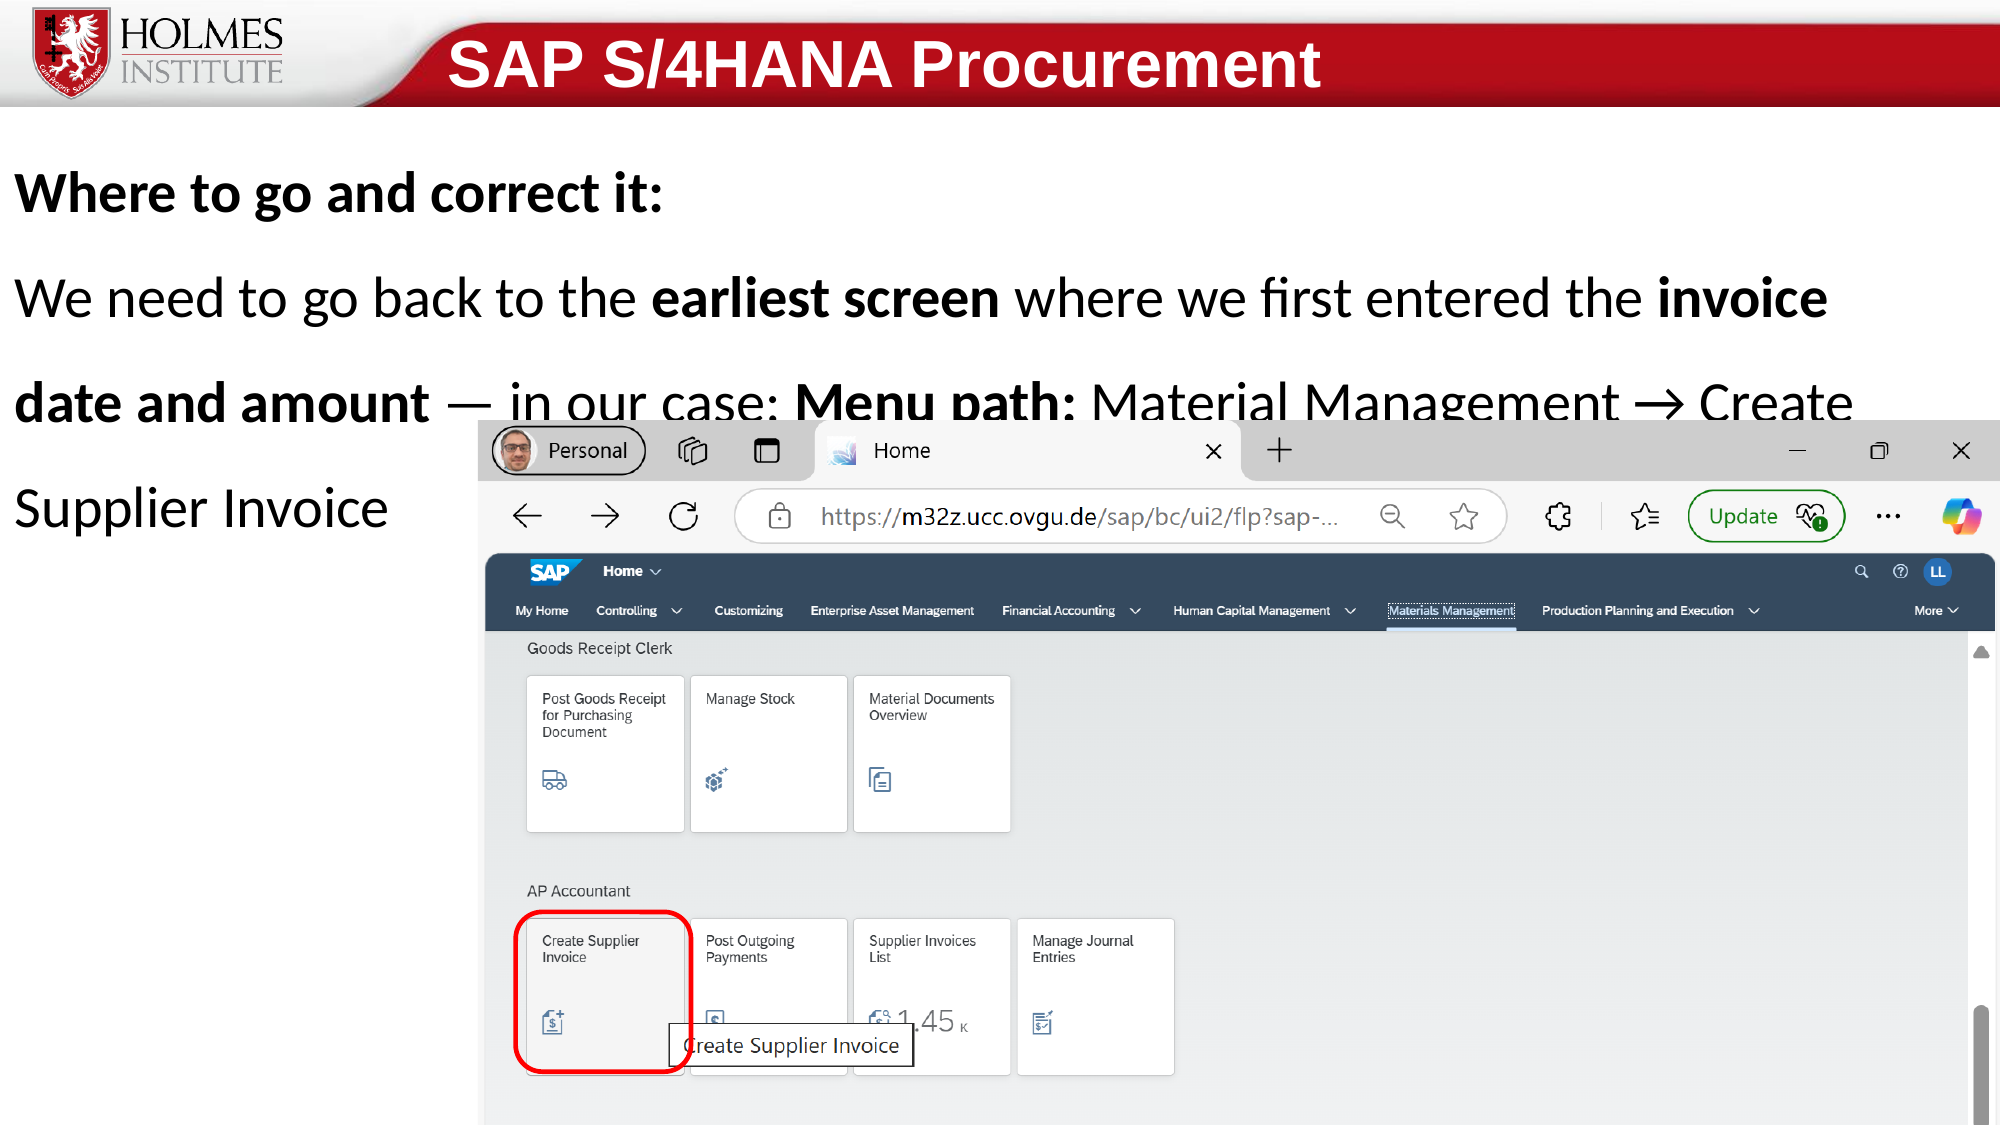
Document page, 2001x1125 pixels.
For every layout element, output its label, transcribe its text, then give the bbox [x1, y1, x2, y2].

picture [477, 420, 2000, 1125]
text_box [0, 0, 2000, 107]
text_box Where to go and correct it: We need to go back to the earliest screen where we first entered the invoice date and amount — in our case: Menu path: Material Management → Create Supplier Invoice [0, 118, 1950, 547]
